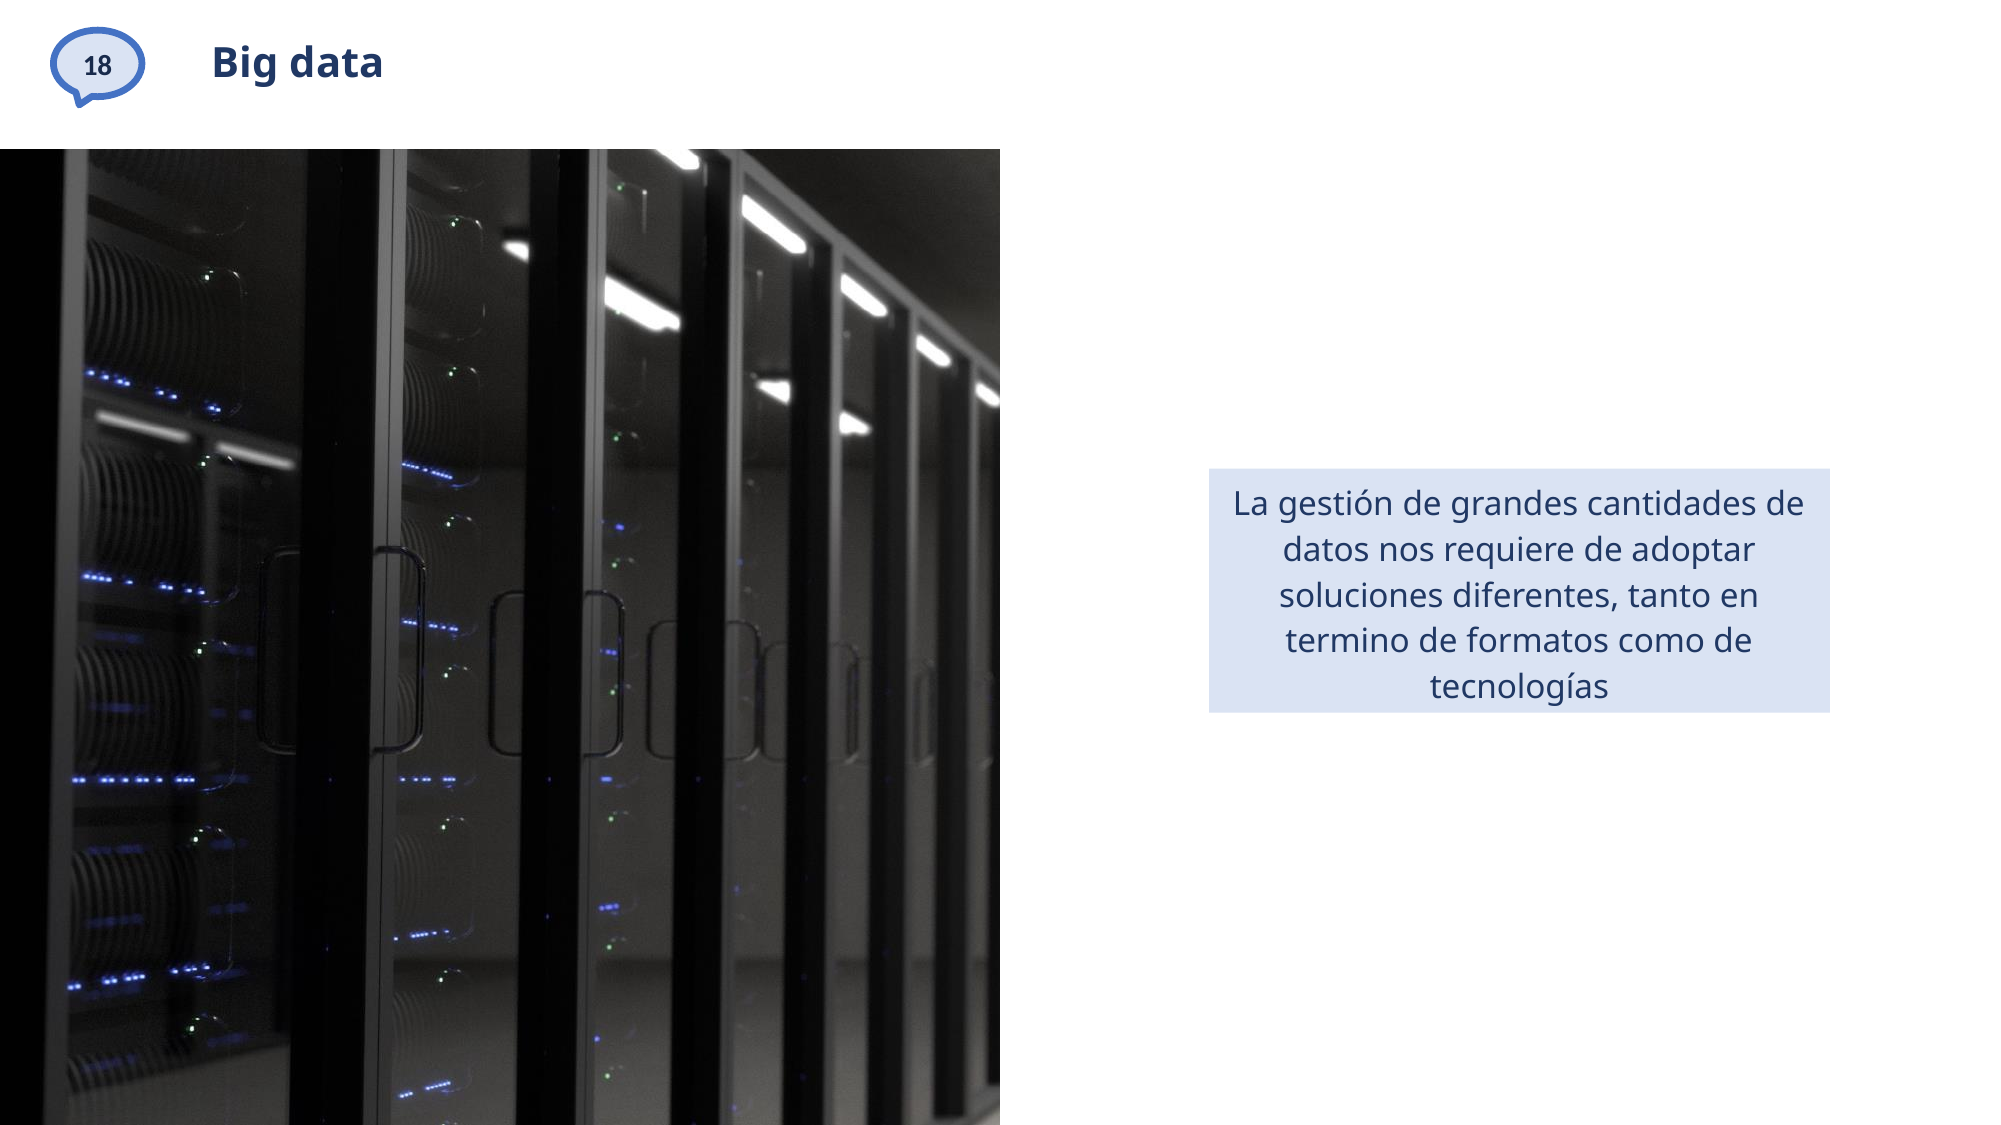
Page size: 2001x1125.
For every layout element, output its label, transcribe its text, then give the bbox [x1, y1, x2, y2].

picture [0, 148, 1001, 1125]
title Big data [196, 33, 1813, 96]
text_box La gestión de grandes cantidades de datos nos requiere de adoptar soluciones diferentes, tanto en termino de formatos como de tecnologías [1209, 468, 1830, 713]
slide_number 18 [35, 25, 160, 102]
